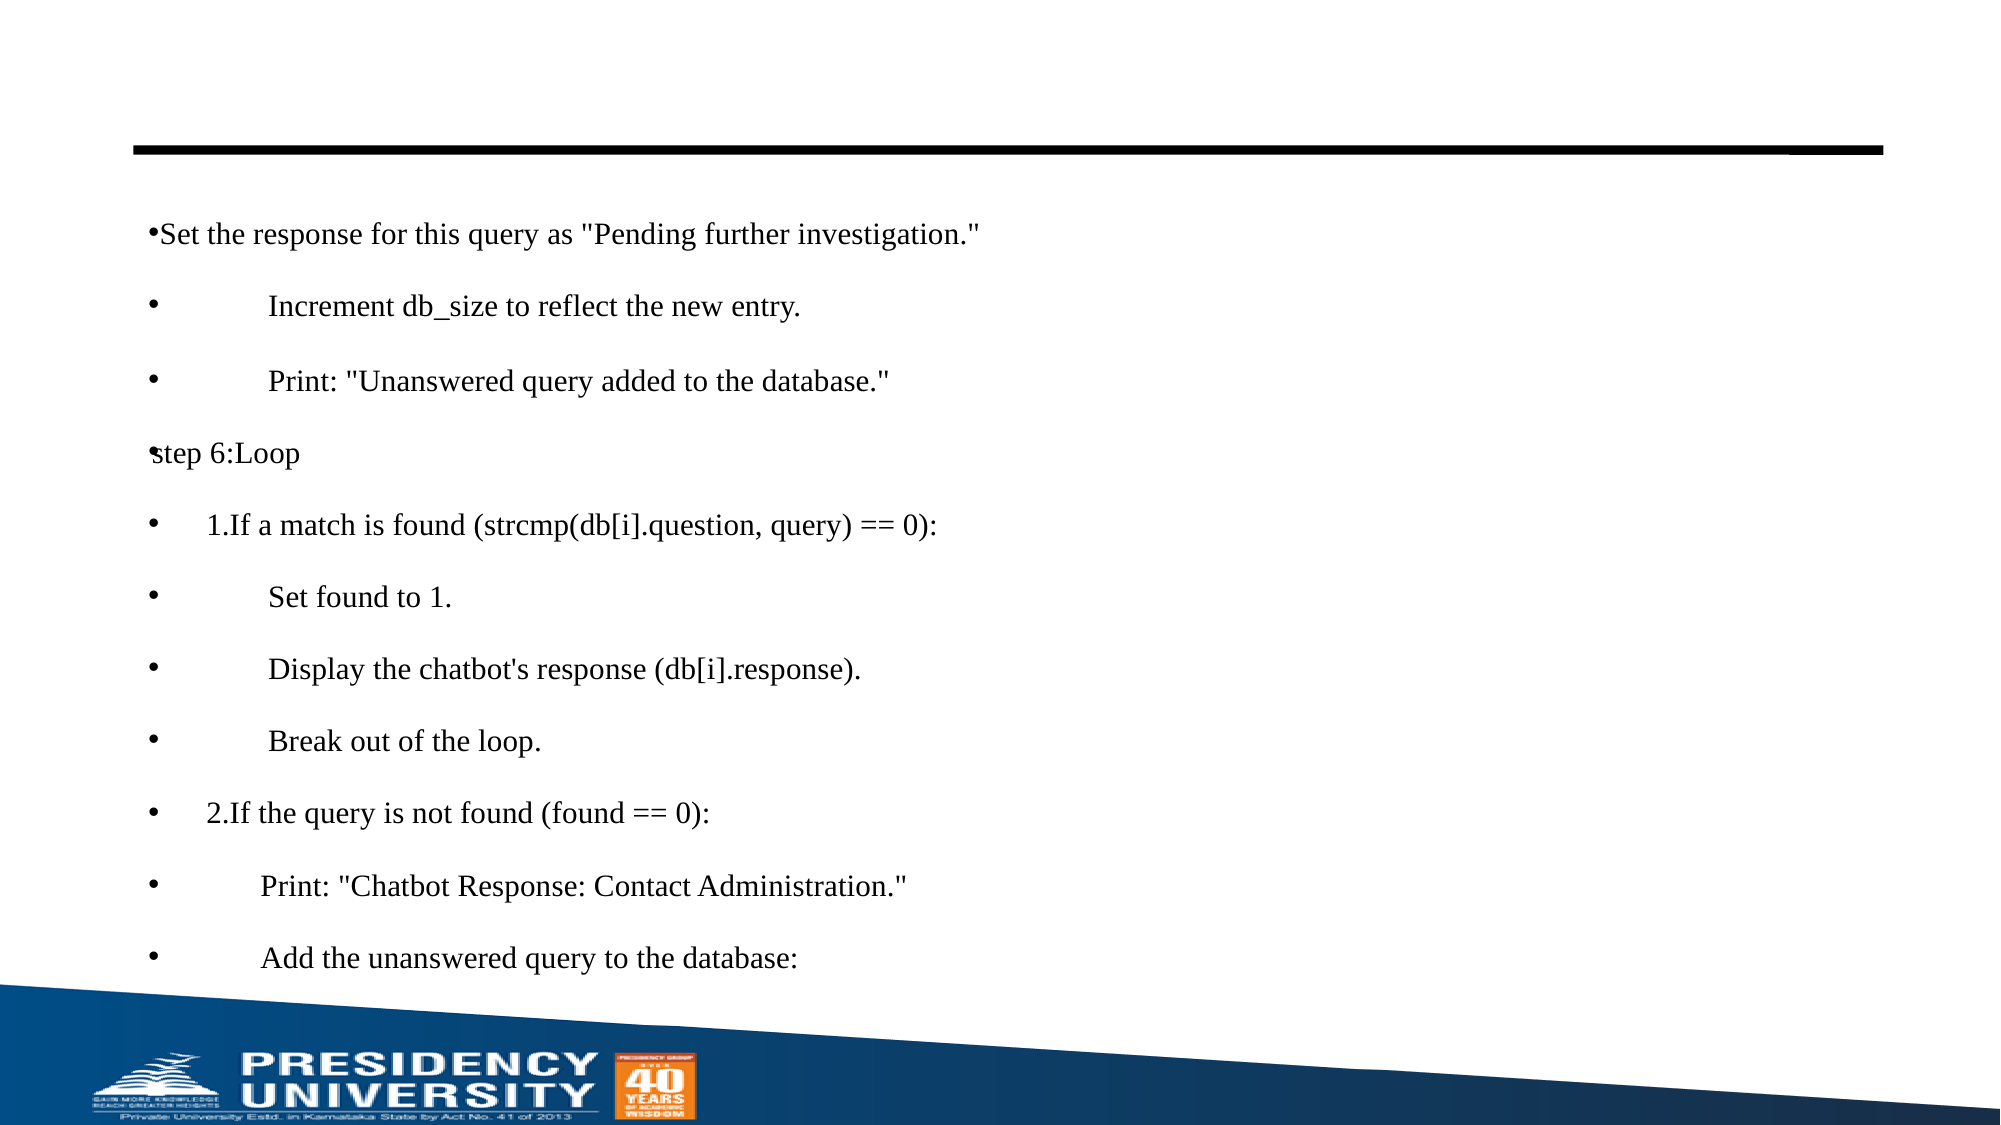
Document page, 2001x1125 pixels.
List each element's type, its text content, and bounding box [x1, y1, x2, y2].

picture [0, 982, 2000, 1125]
list Set the response for this query as "Pending further investigation." Increment db_size to reflect the new entry. Print: "Unanswered query added to the database." step 6:Loop 1.If a match is found (strcmp(db[i].question, query) == 0): Set found to 1. Display the chatbot's response (db[i].response). Break out of the loop. 2.If the query is not found (found == 0): Print: "Chatbot Response: Contact Administration." Add the unanswered query to the database: [133, 187, 1884, 1000]
